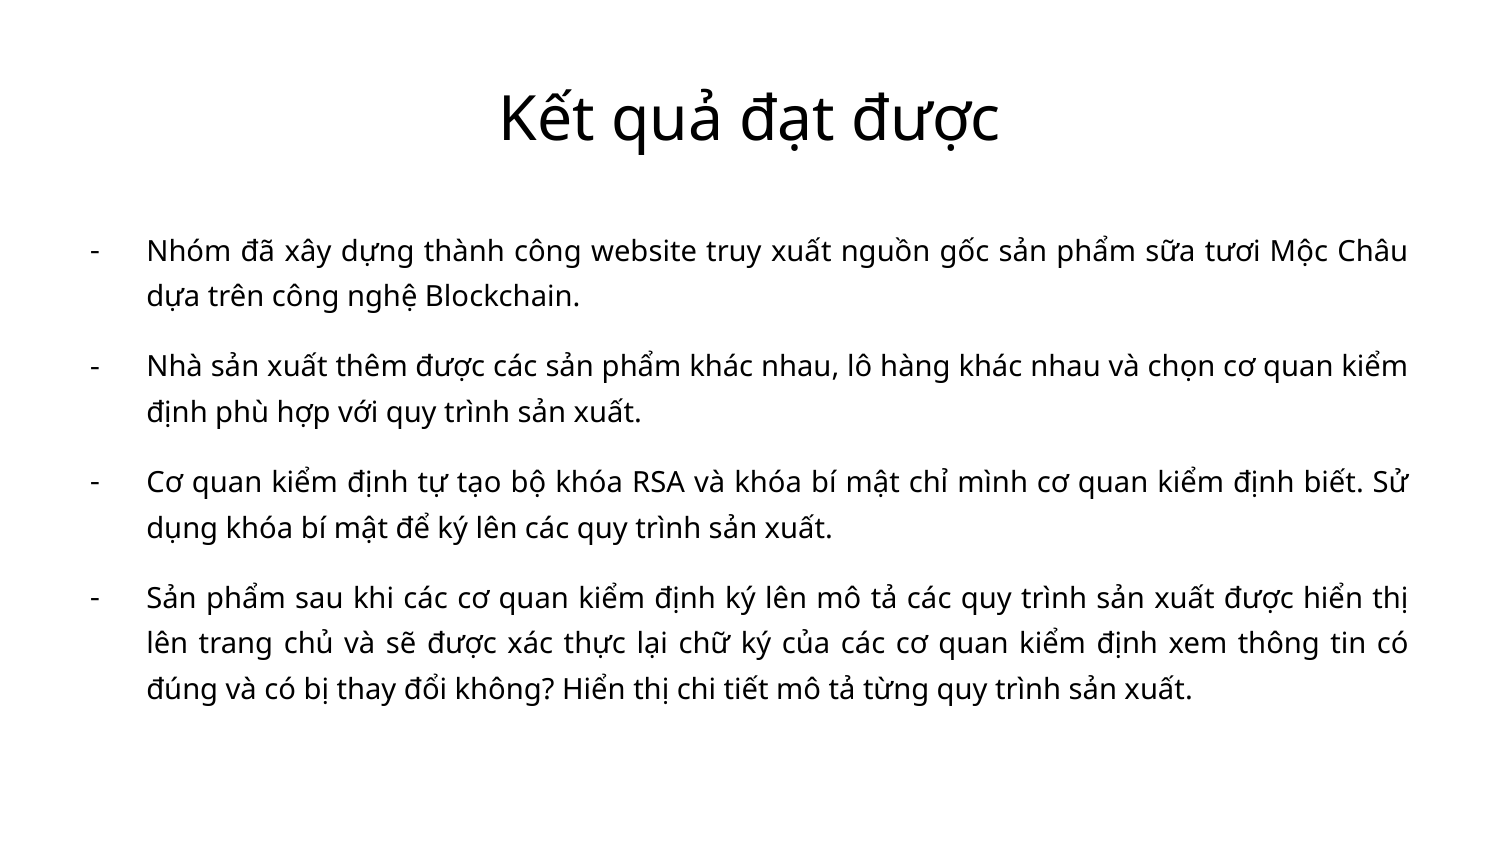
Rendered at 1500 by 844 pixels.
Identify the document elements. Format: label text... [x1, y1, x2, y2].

title Kết quả đạt được [75, 57, 1425, 169]
list Nhóm đã xây dựng thành công website truy xuất nguồn gốc sản phẩm sữa tươi Mộc Châu dựa trên công nghệ Blockchain. Nhà sản xuất thêm được các sản phẩm khác nhau, lô hàng khác nhau và chọn cơ quan kiểm định phù hợp với quy trình sản xuất. Cơ quan kiểm định tự tạo bộ khóa RSA và khóa bí mật chỉ mình cơ quan kiểm định biết. Sử dụng khóa bí mật để ký lên các quy trình sản xuất. Sản phẩm sau khi các cơ quan kiểm định ký lên mô tả các quy trình sản xuất được hiển thị lên trang chủ và sẽ được xác thực lại chữ ký của các cơ quan kiểm định xem thông tin có đúng và có bị thay đổi không? Hiển thị chi tiết mô tả từng quy trình sản xuất. [75, 215, 1425, 769]
